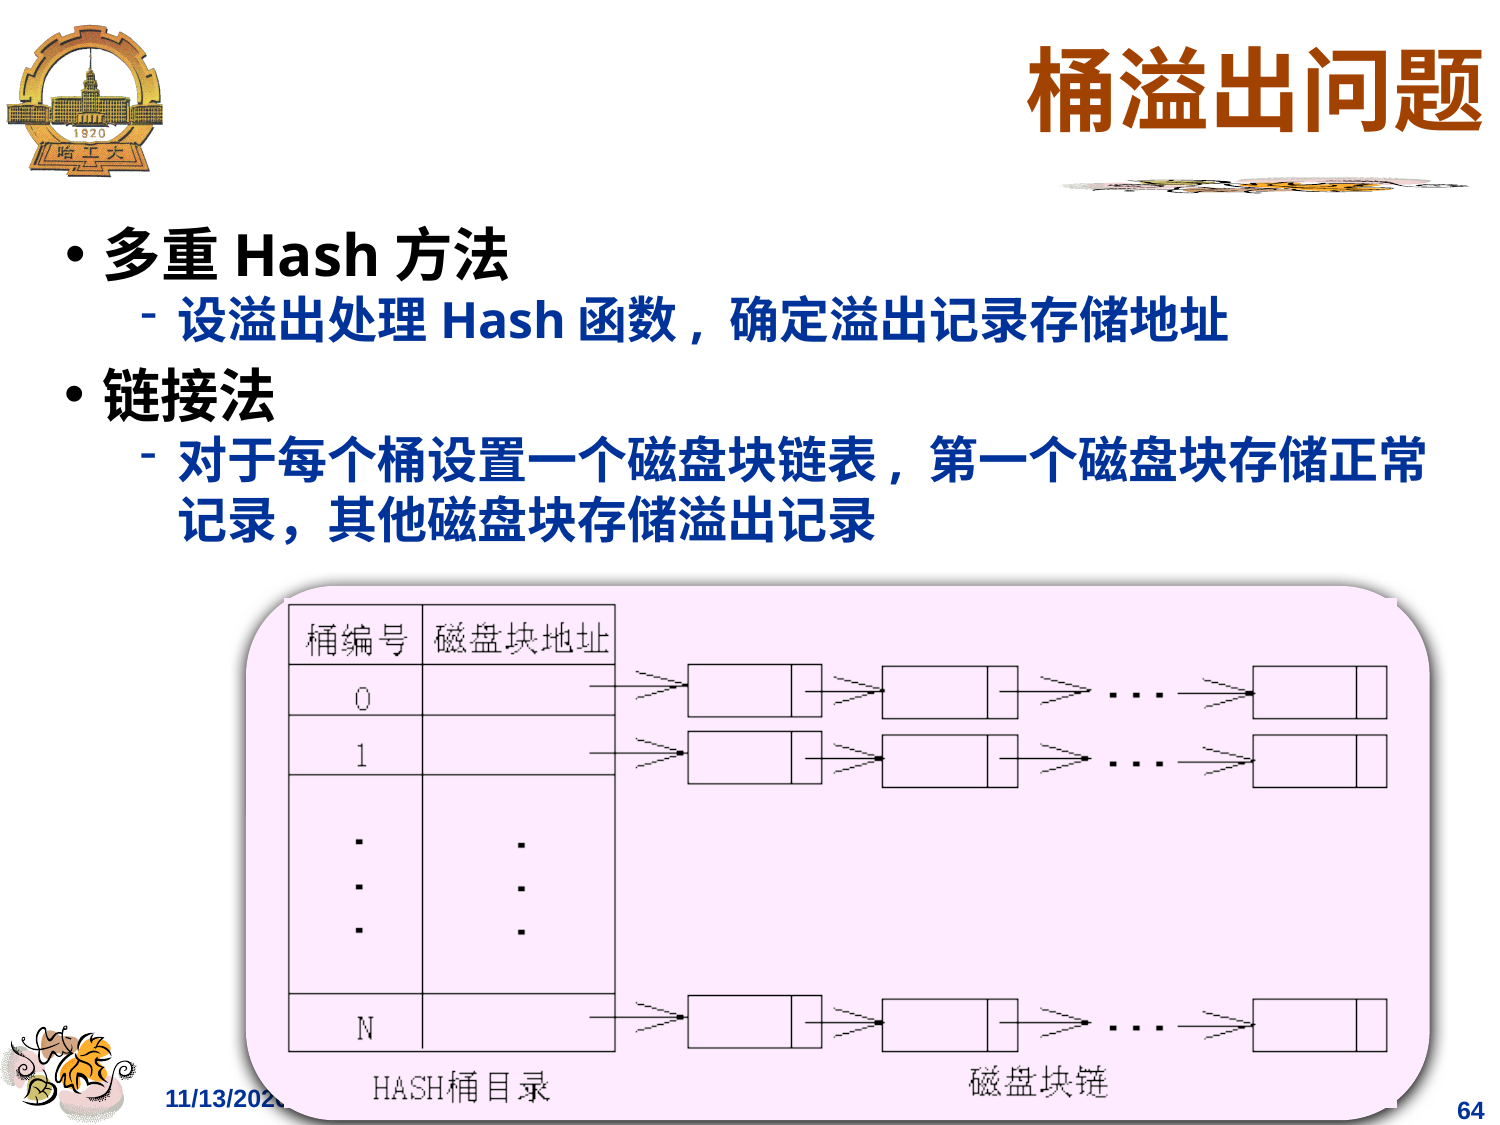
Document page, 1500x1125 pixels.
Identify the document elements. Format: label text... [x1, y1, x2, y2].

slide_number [149, 1074, 241, 1125]
text_box 链接法 对于每个桶设置一个磁盘块链表, 第一个磁盘块存储正常记录，其他磁盘块存储溢出记录 [50, 364, 1471, 586]
slide_number 64 [1437, 1087, 1500, 1125]
title 桶溢出问题 [162, 0, 1500, 176]
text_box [245, 585, 1430, 1121]
text_box 多重Hash方法 设溢出处理Hash函数, 确定溢出记录存储地址 [50, 210, 1483, 364]
picture [0, 24, 175, 182]
